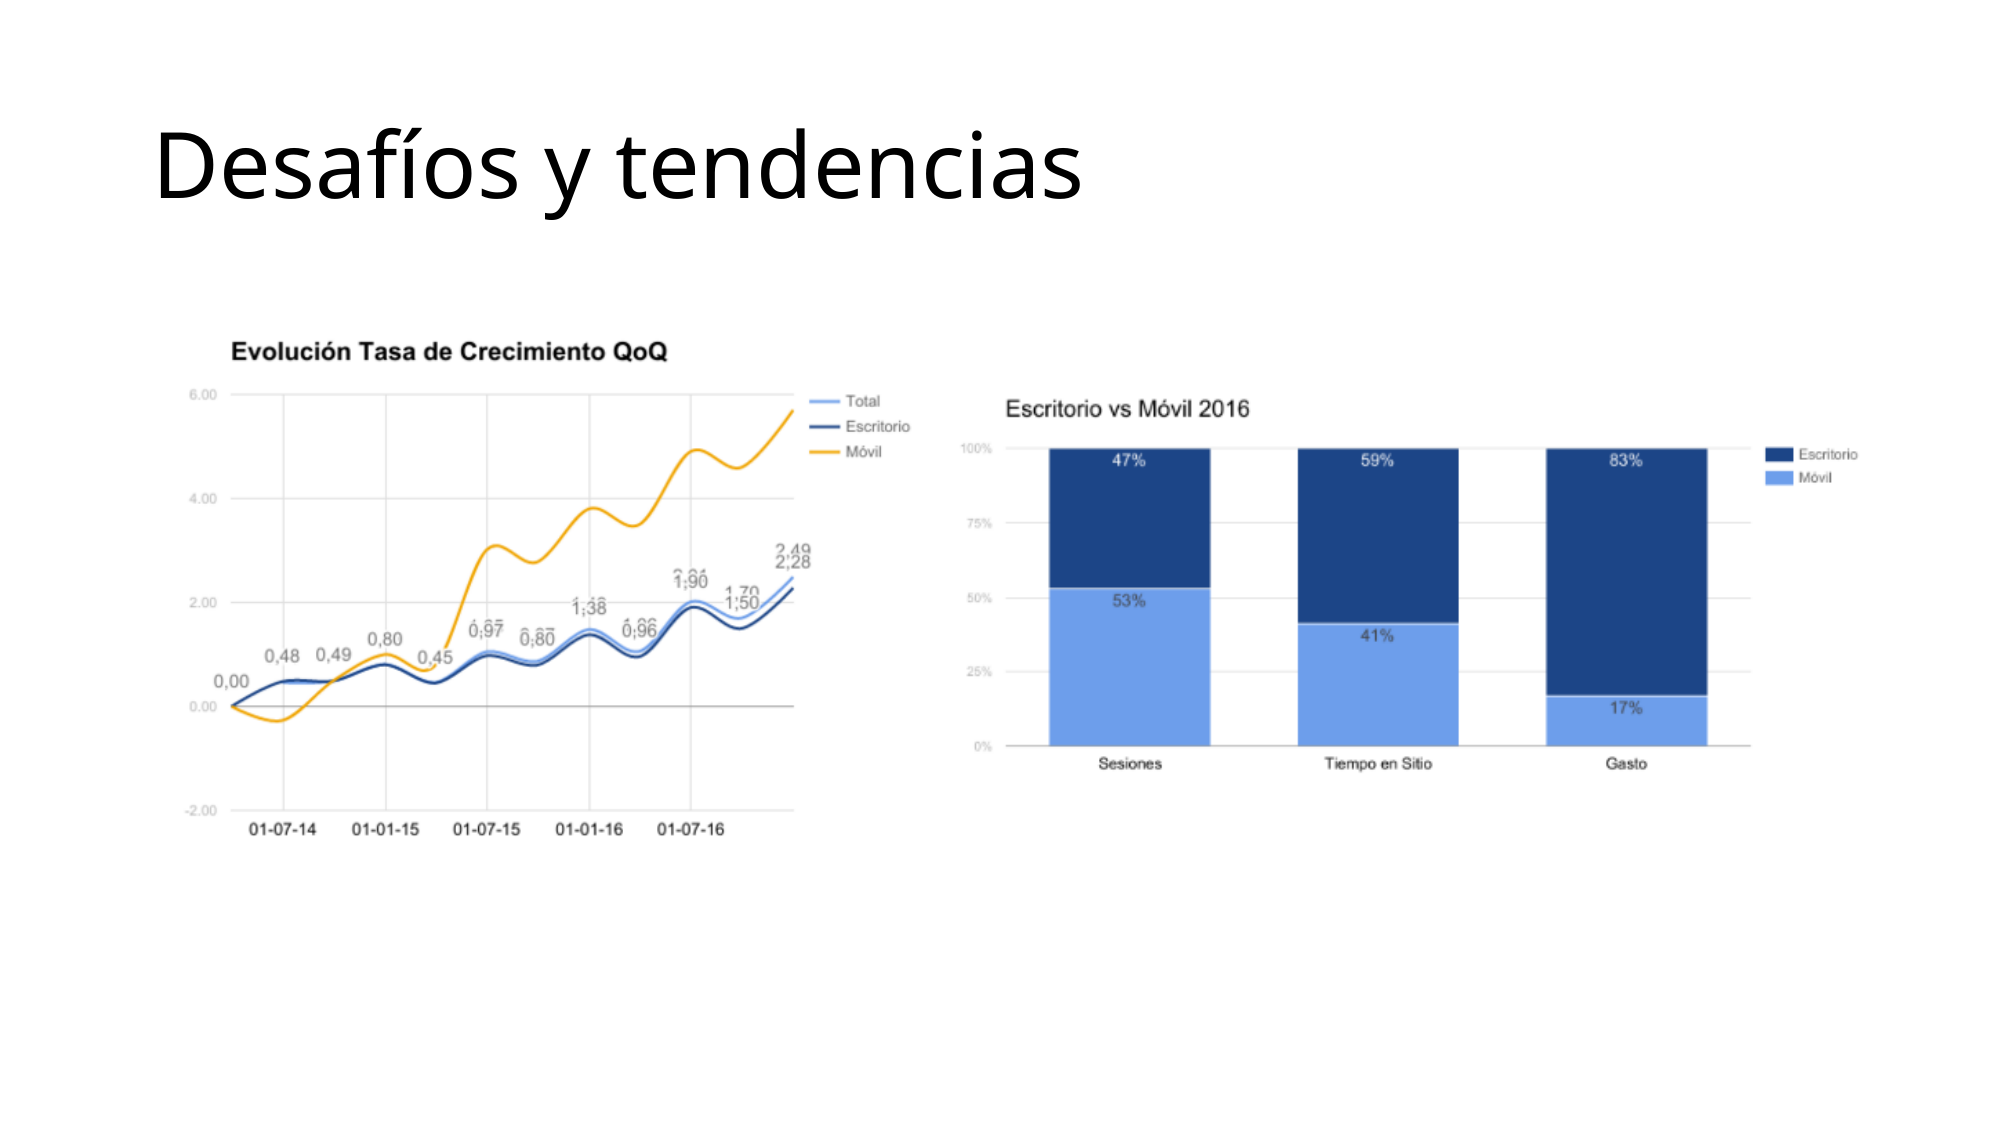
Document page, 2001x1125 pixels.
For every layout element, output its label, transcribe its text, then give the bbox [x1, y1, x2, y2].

title Desafíos y tendencias [137, 59, 1863, 278]
picture [137, 320, 1902, 877]
